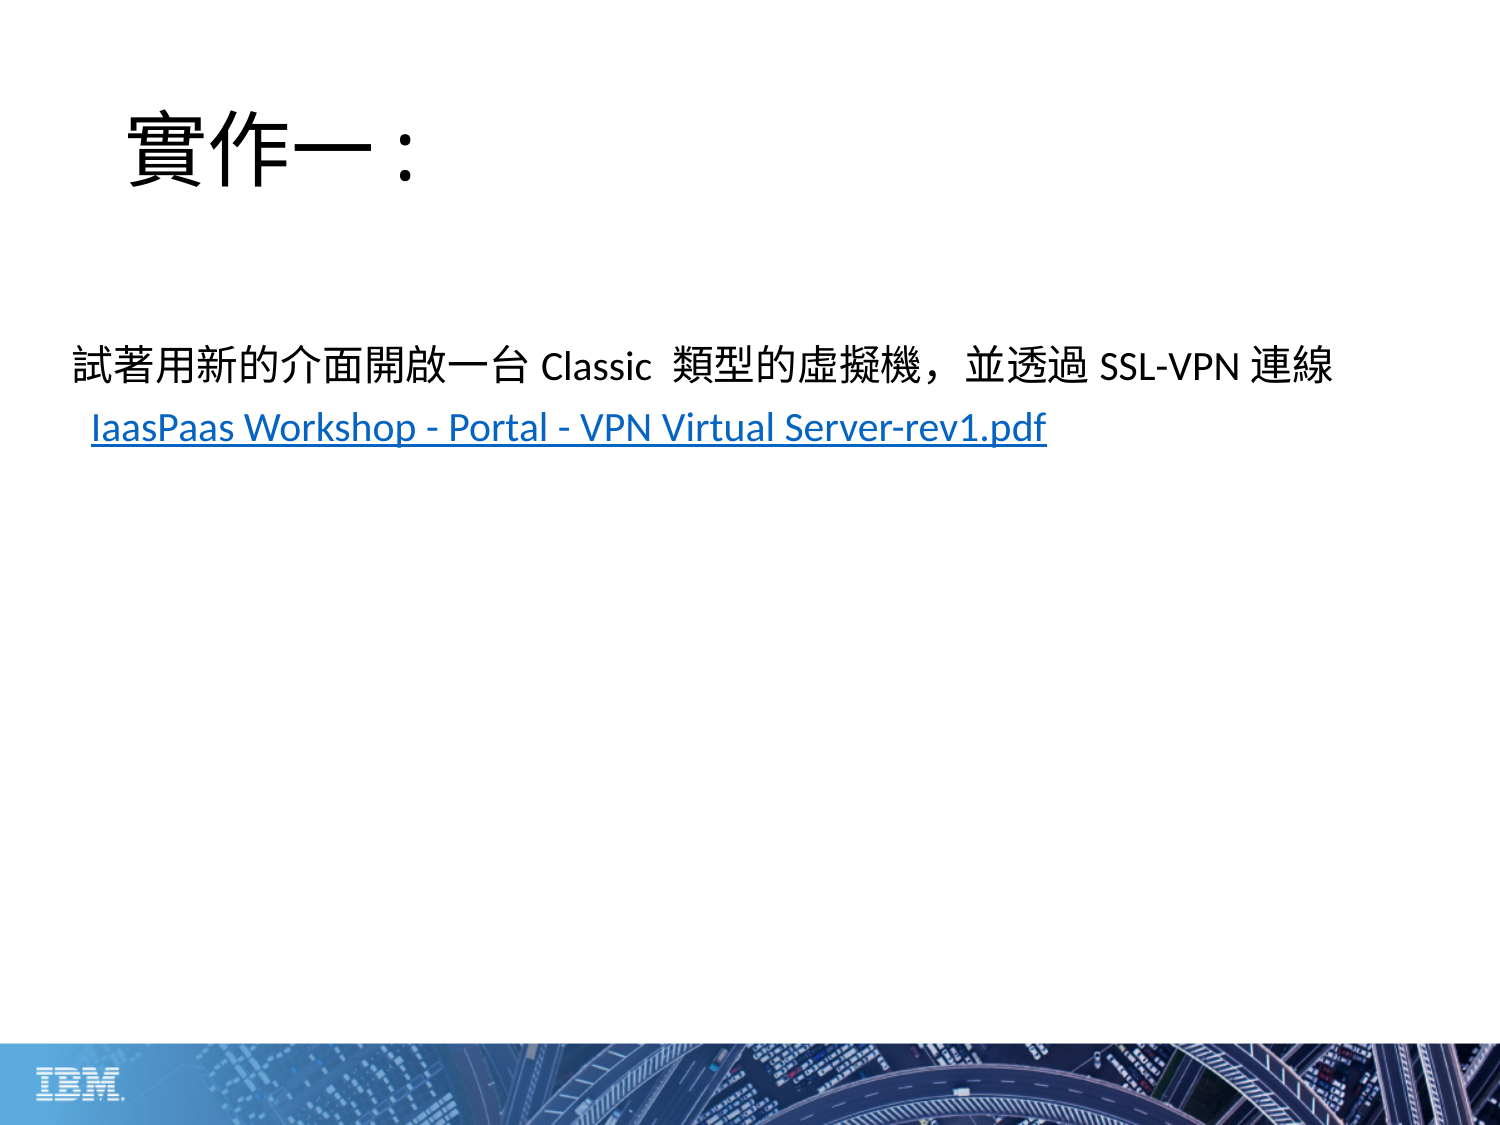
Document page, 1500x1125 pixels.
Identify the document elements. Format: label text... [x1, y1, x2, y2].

title 實作一: [109, 44, 1404, 263]
text_box 試著用新的介面開啟一台Classic 類型的虛擬機，並透過SSL-VPN連線 [56, 331, 1349, 397]
text_box IaasPaas Workshop - Portal - VPN Virtual Server-rev1.pdf [76, 397, 1063, 457]
picture [0, 0, 1500, 1125]
